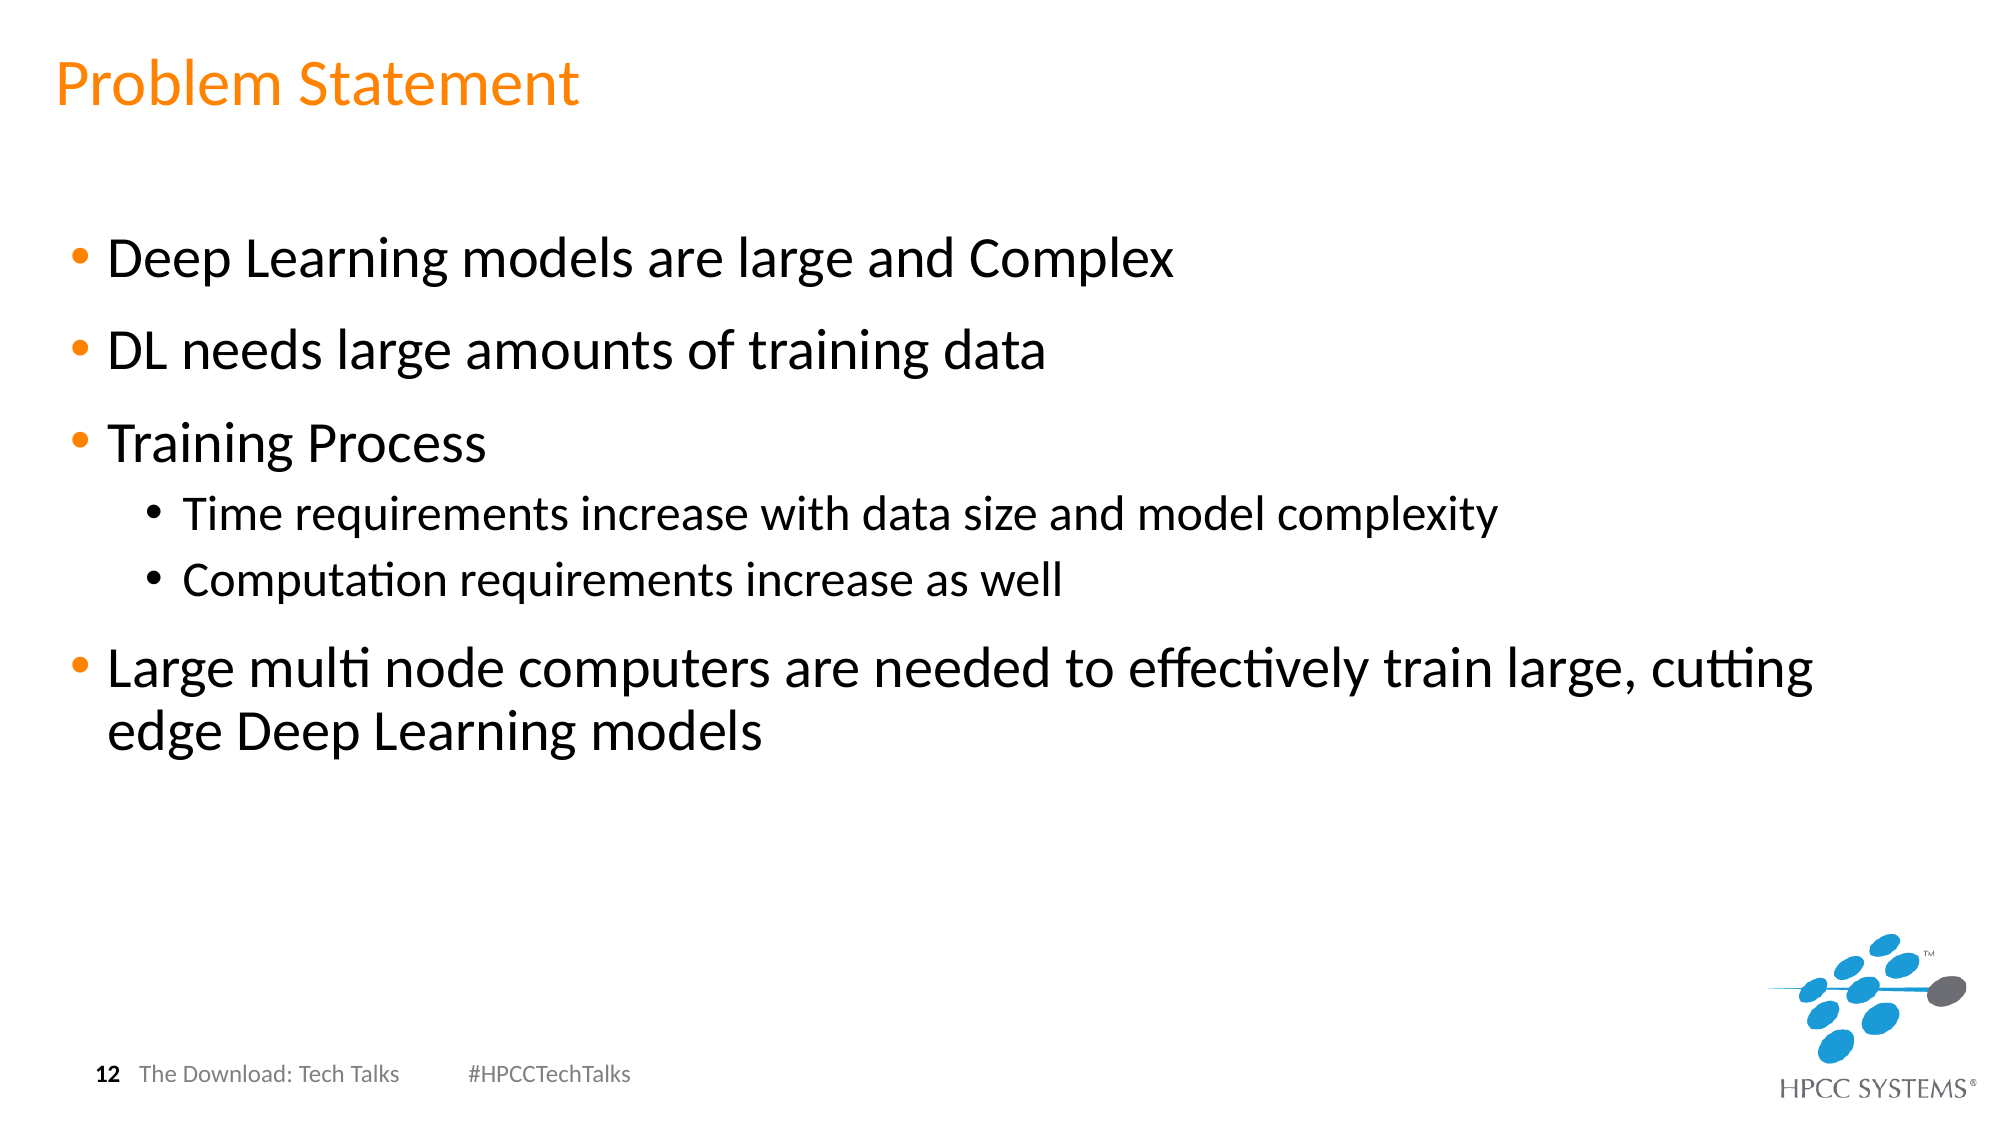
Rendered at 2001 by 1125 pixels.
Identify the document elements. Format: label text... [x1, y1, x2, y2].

footer The Download: Tech Talks #HPCCTechTalks [139, 1042, 884, 1103]
picture [1768, 934, 1977, 1098]
slide_number 12 [55, 1042, 121, 1103]
list Deep Learning models are large and Complex DL needs large amounts of training data Training Process Time requirements increase with data size and model complexity Computation requirements increase as well Large multi node computers are needed to effectively train large, cutting edge Deep Learning models [55, 219, 1946, 1013]
title Problem Statement [55, 48, 1944, 192]
